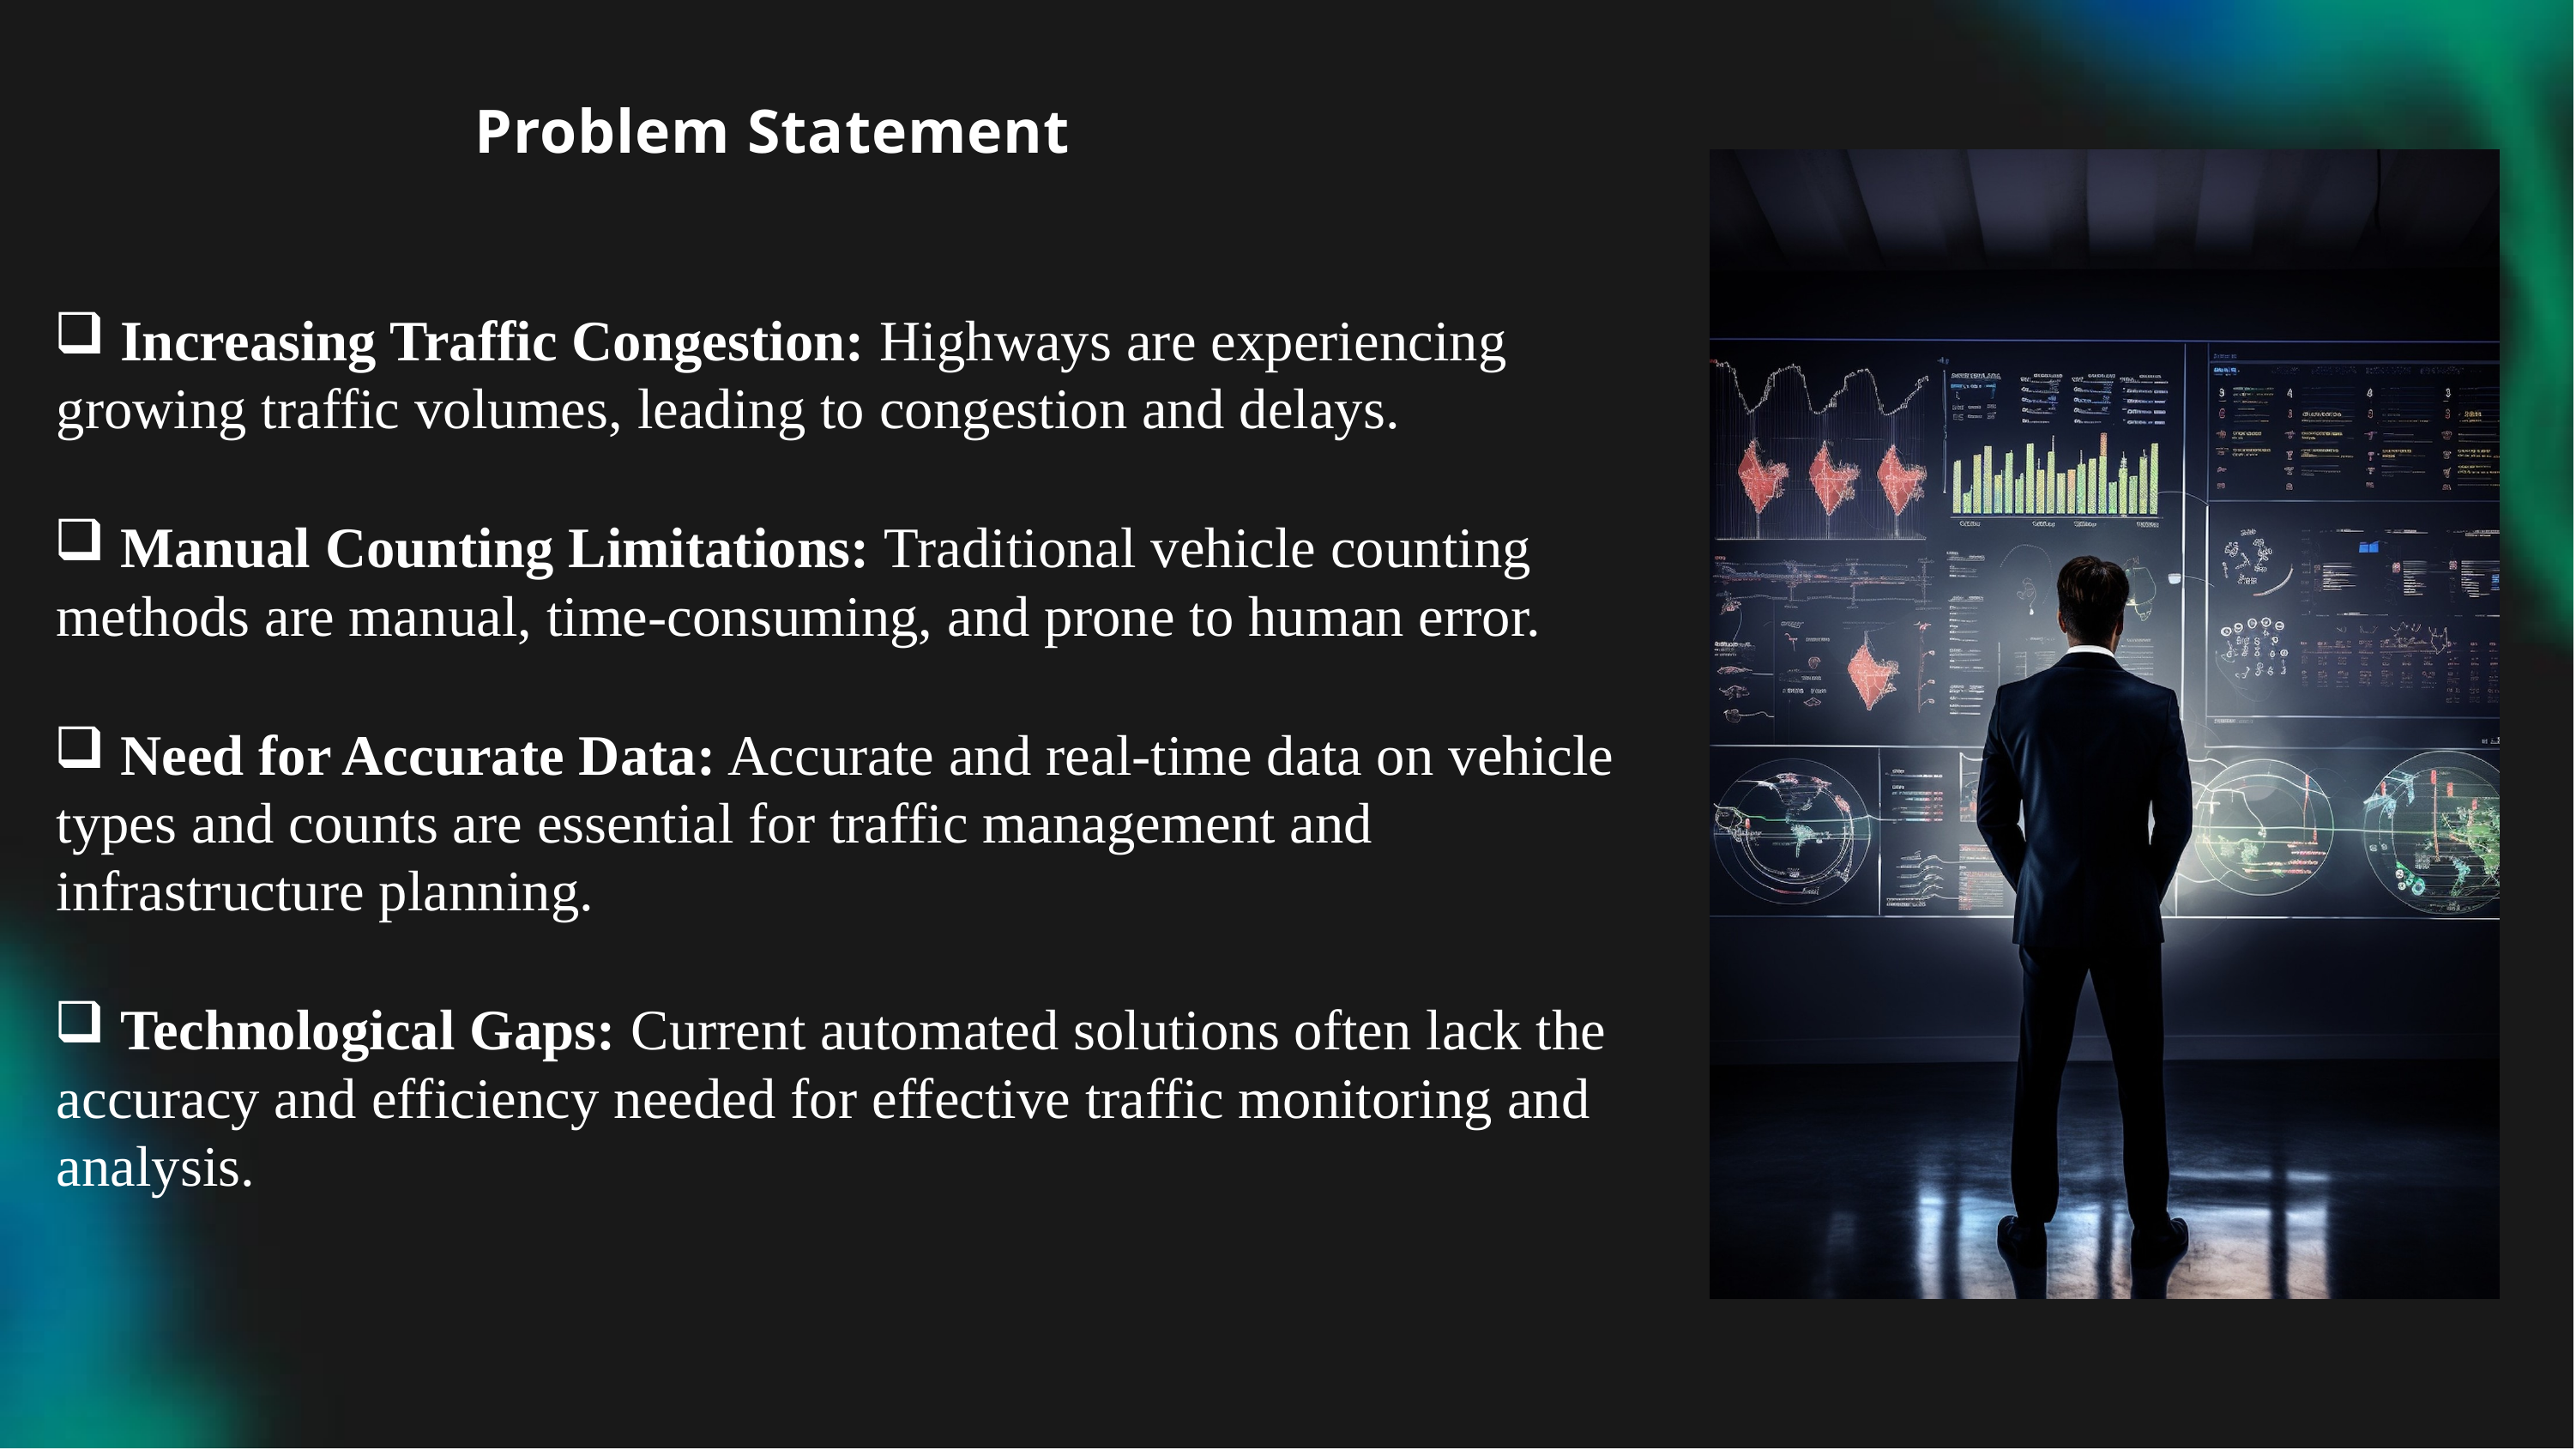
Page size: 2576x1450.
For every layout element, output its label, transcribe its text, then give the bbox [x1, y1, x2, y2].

picture [0, 0, 2573, 1448]
title Problem Statement [190, 91, 1353, 304]
text_box Increasing Traffic Congestion: Highways are experiencing growing traffic volumes, leading to congestion and delays. Manual Counting Limitations: Traditional vehicle counting methods are manual, time-consuming, and prone to human error. Need for Accurate Data: Accurate and real-time data on vehicle types and counts are essential for traffic management and infrastructure planning. Technological Gaps: Current automated solutions often lack the accuracy and efficiency needed for effective traffic monitoring and analysis. [54, 304, 1674, 1200]
